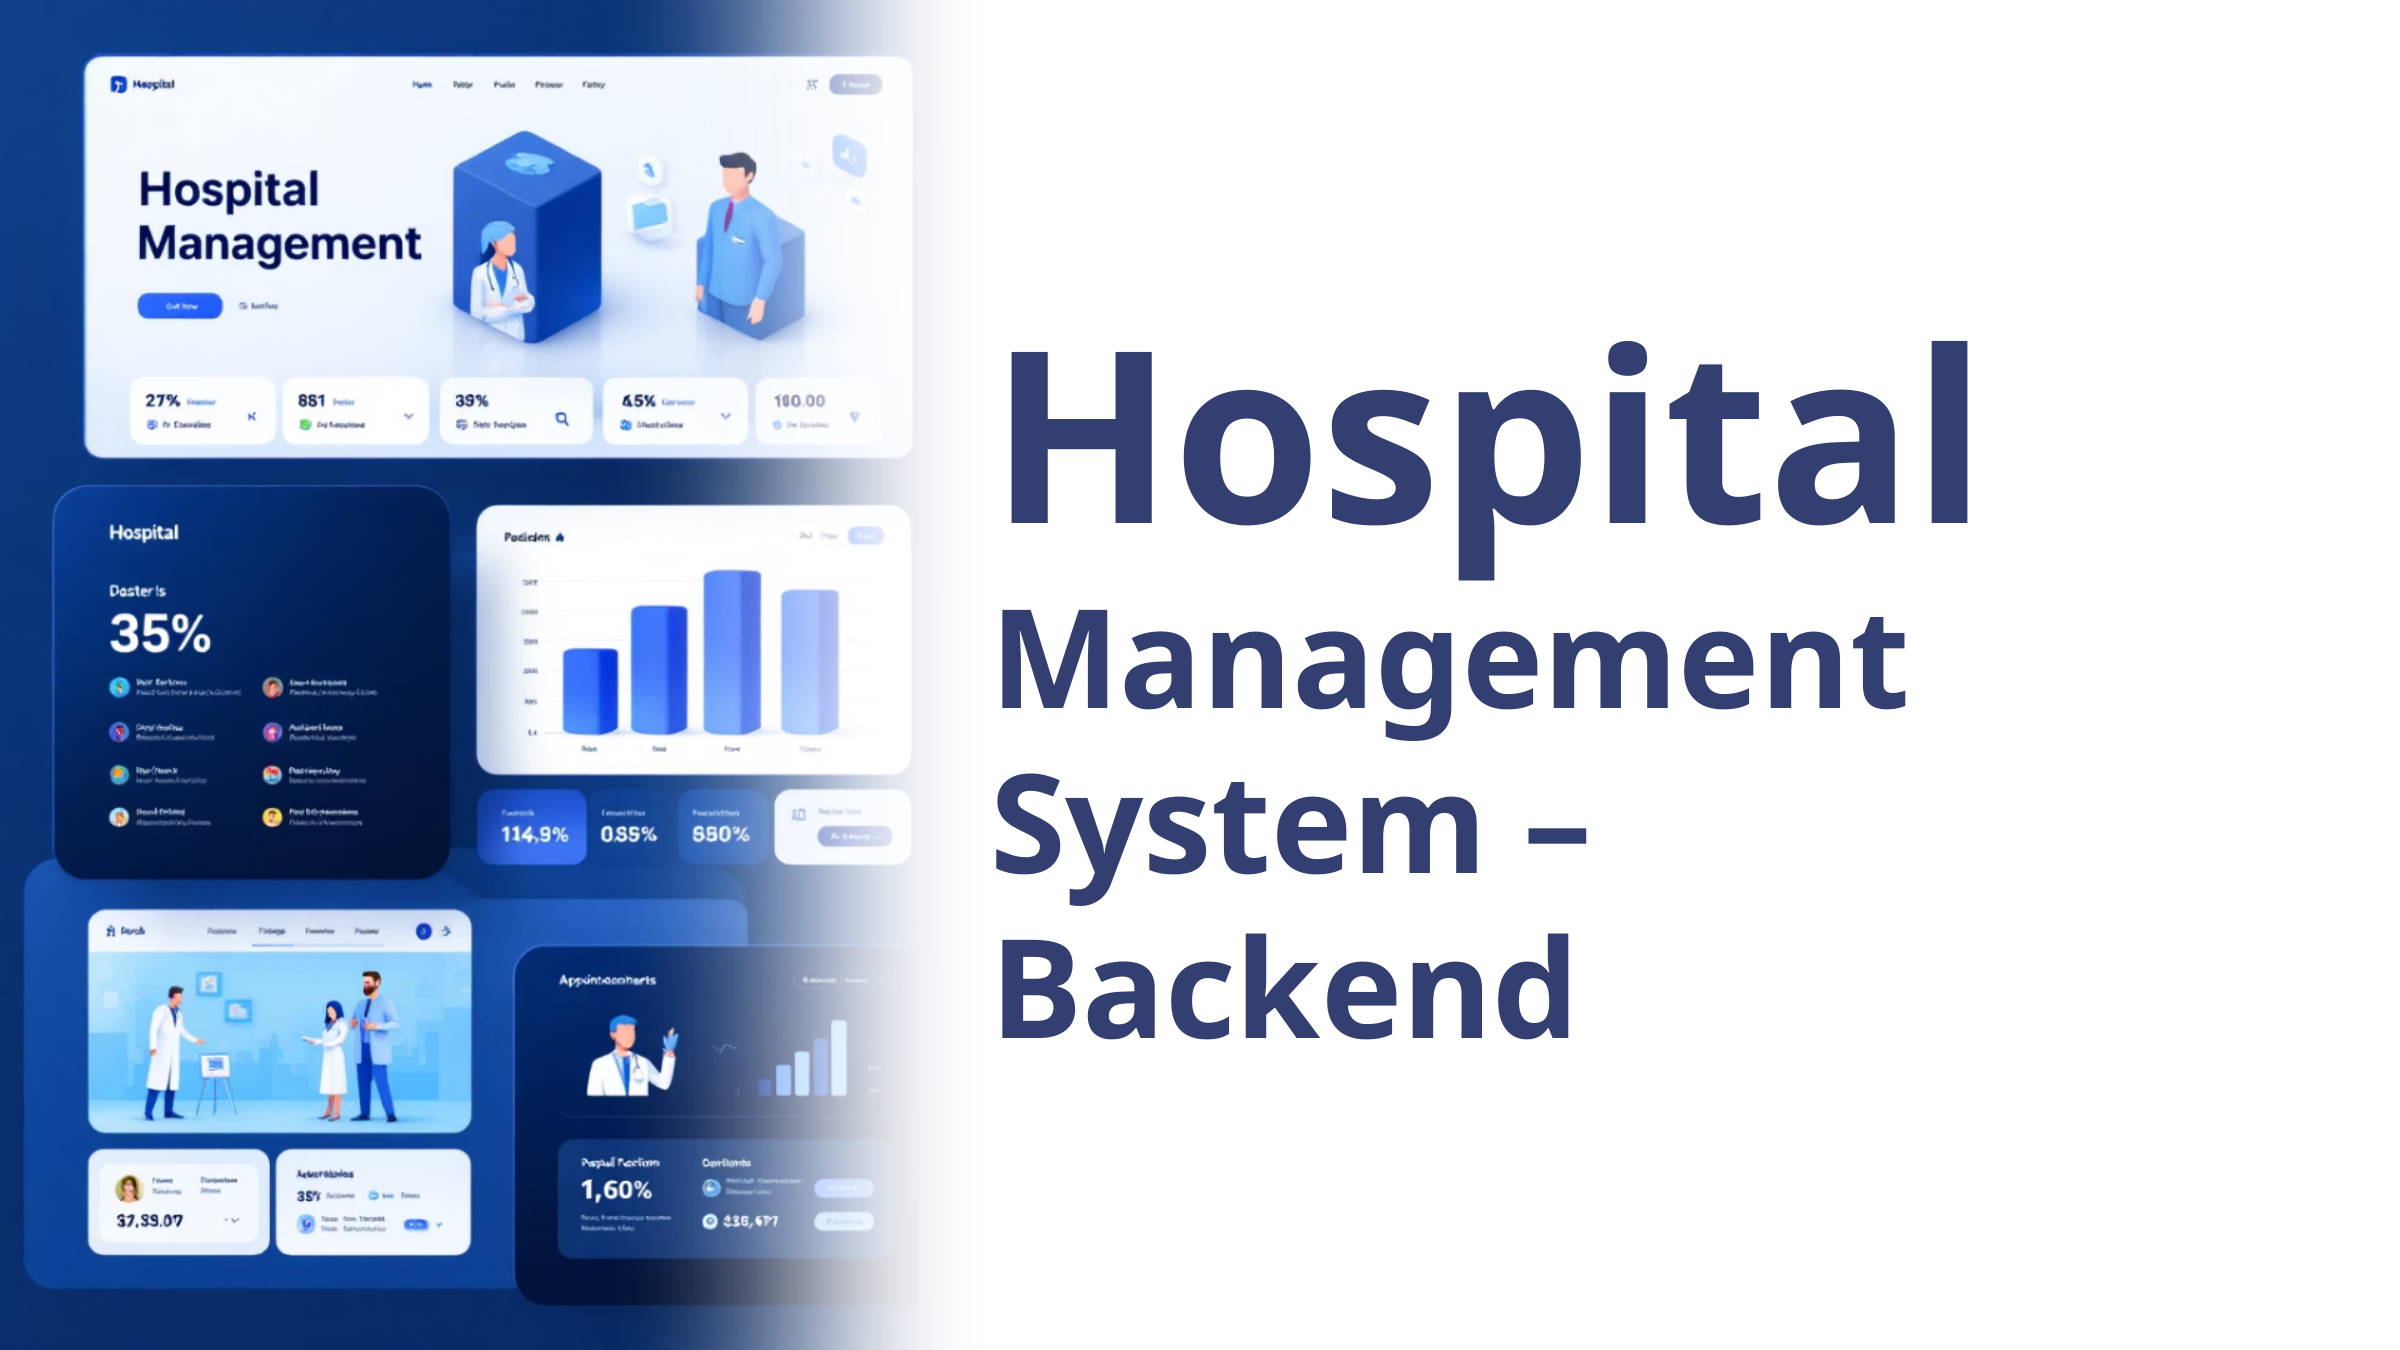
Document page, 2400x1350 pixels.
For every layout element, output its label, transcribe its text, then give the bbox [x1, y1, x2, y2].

text_box Hospital Management System – Backend [990, 497, 2157, 853]
picture [0, 0, 990, 1350]
